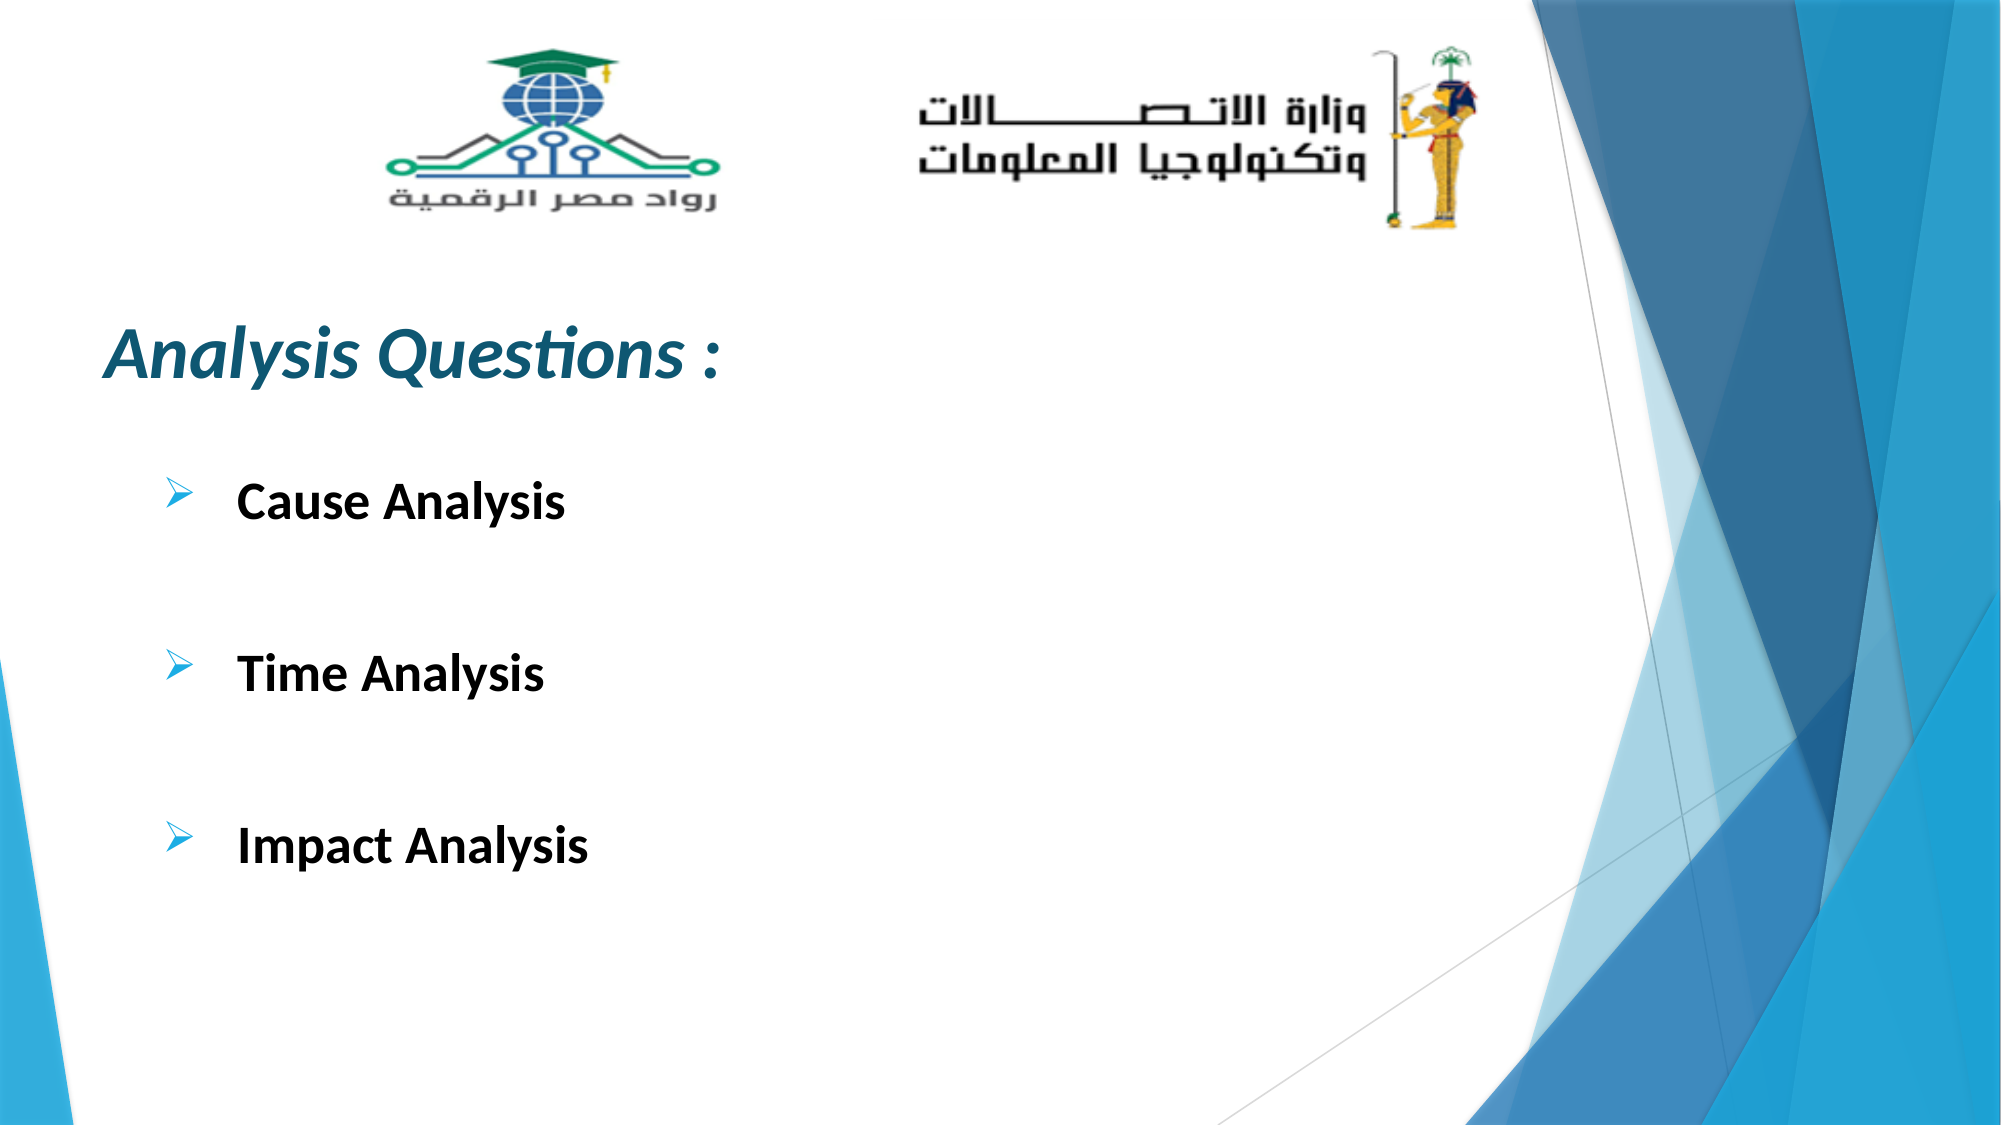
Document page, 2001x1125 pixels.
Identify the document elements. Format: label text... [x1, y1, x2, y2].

picture [872, 18, 1518, 255]
list Analysis Questions : Cause Analysis Time Analysis Impact Analysis [72, 53, 1972, 1083]
picture [324, 22, 775, 260]
